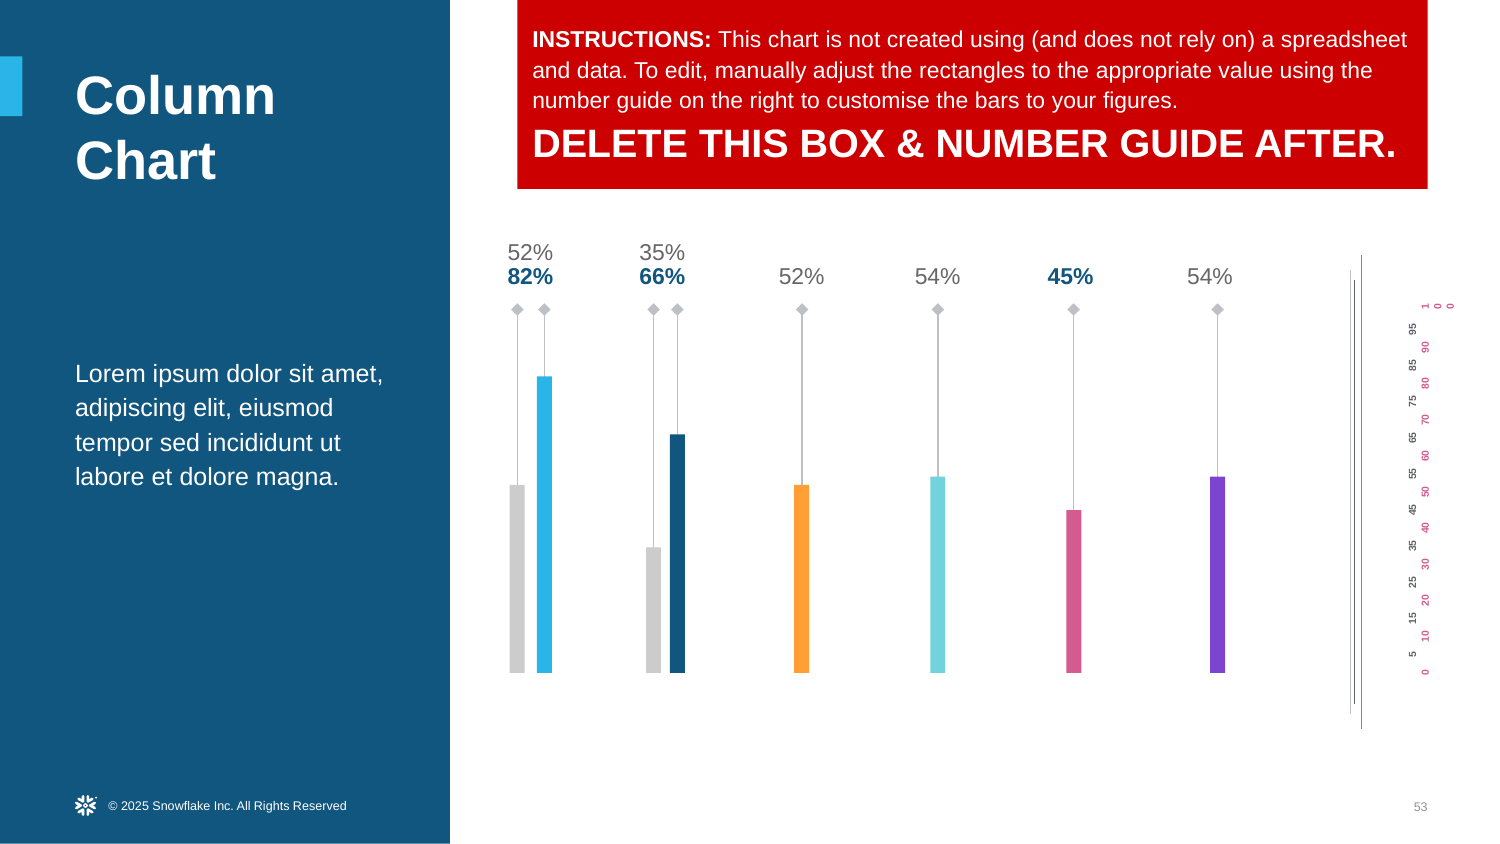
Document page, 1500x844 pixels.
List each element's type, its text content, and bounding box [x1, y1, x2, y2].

text_box [930, 476, 934, 673]
text_box [794, 484, 798, 673]
text_box [536, 376, 540, 673]
text_box 54% [888, 263, 988, 288]
text_box 54% [1160, 263, 1260, 288]
text_box [1210, 476, 1214, 673]
text_box 45% [1024, 263, 1124, 288]
list Column Chart [60, 45, 450, 158]
slide_number ‹#› [1350, 687, 1428, 814]
list Lorem ipsum dolor sit amet, adipiscing elit, eiusmod tempor sed incididunt ut labore et dolore magna. [60, 211, 423, 632]
text_box [669, 434, 673, 673]
text_box 35% [616, 239, 716, 263]
text_box INSTRUCTIONS: This chart is not created using (and does not rely on) a spreadsheet and data. To edit, manually adjust the rectangles to the appropriate value using the number guide on the right to customise the bars to your figures. DELETE THIS BOX & NUMBER GUIDE AFTER. [517, 0, 1428, 189]
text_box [1305, 294, 1446, 680]
text_box 82% [480, 263, 580, 288]
text_box 66% [616, 263, 716, 288]
text_box 52% [752, 263, 852, 288]
text_box [520, 484, 525, 673]
text_box [1077, 510, 1082, 673]
text_box 52% [480, 239, 580, 263]
